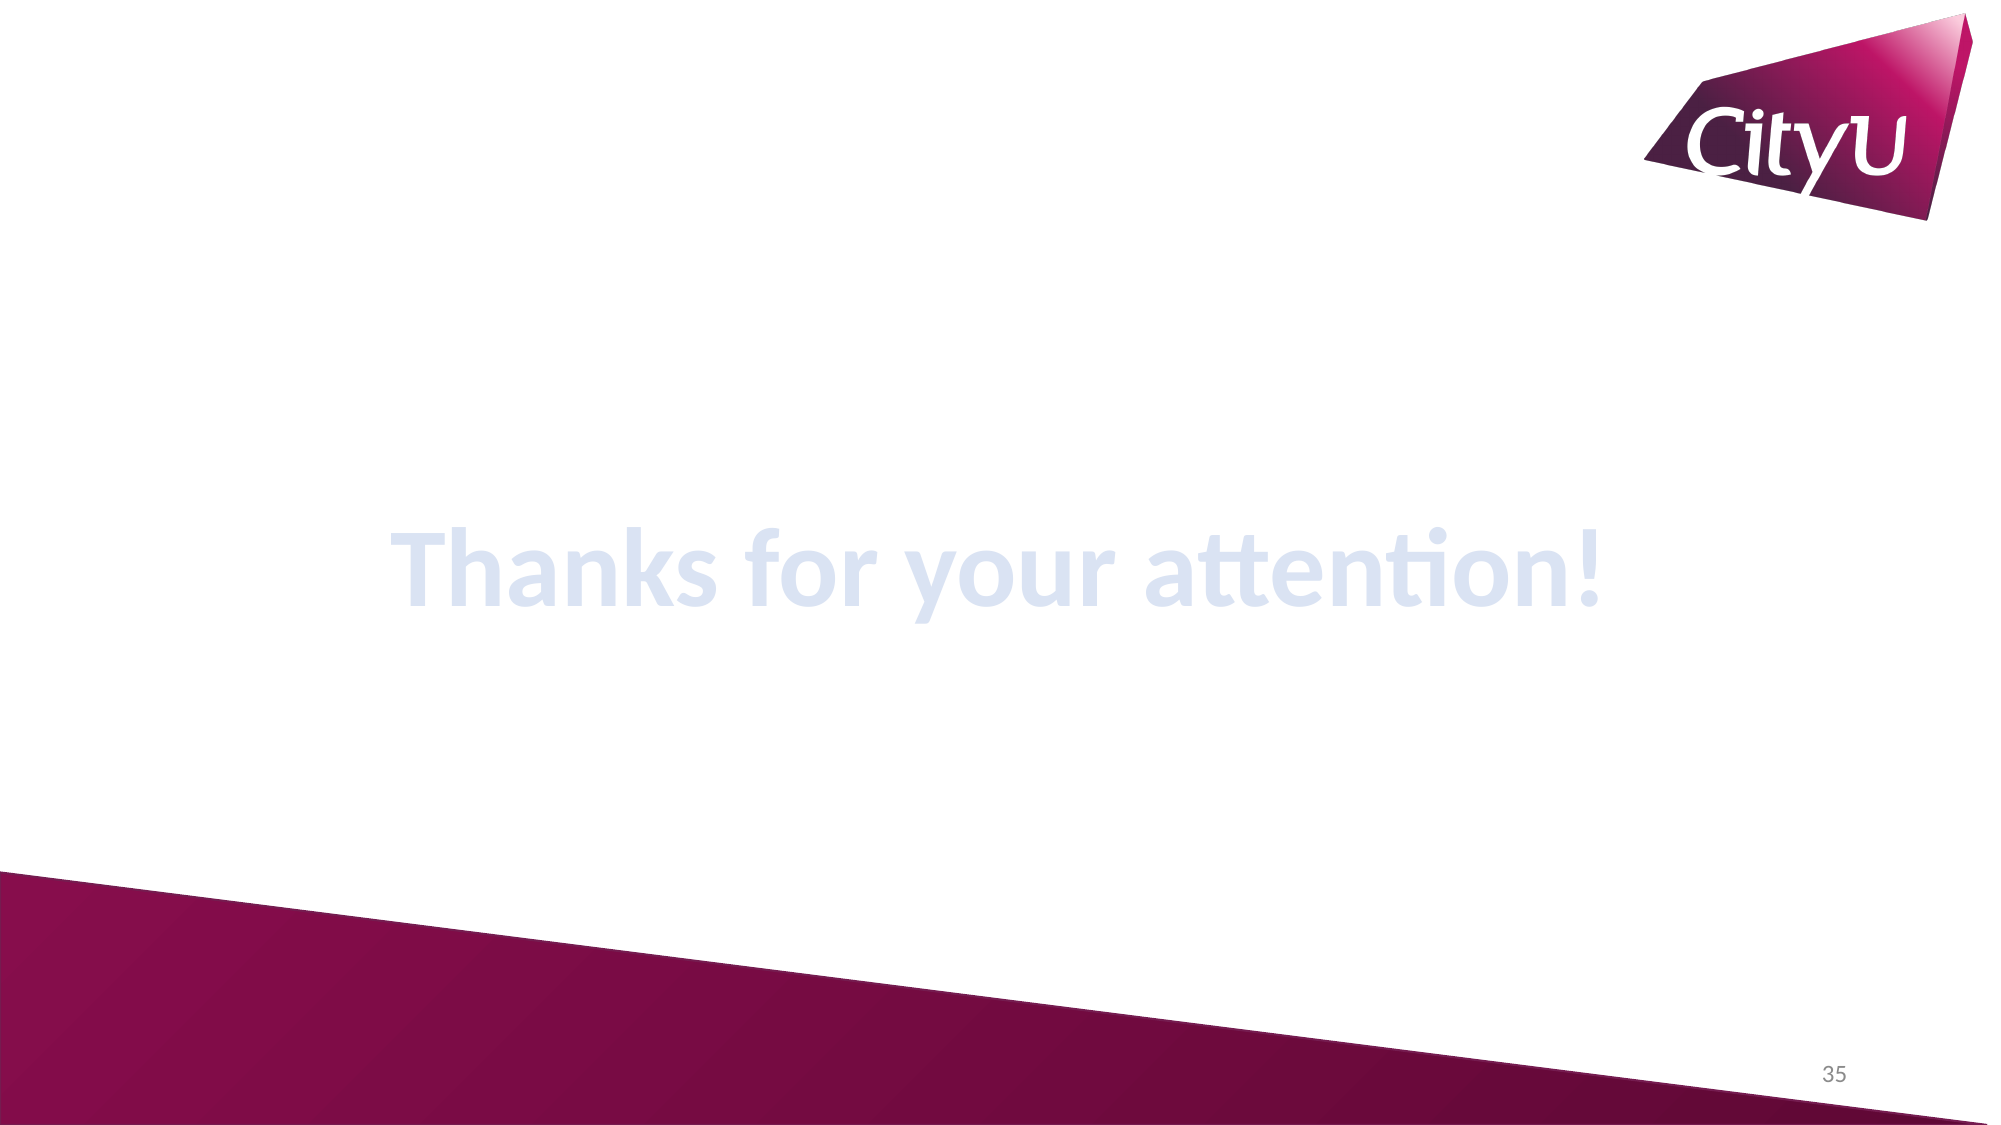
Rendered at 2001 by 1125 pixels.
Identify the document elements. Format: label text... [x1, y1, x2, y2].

slide_number 35 [1412, 1042, 1863, 1103]
text_box [0, 871, 1988, 1125]
text_box Thanks for your attention! [374, 486, 1625, 637]
picture [1644, 13, 1973, 221]
